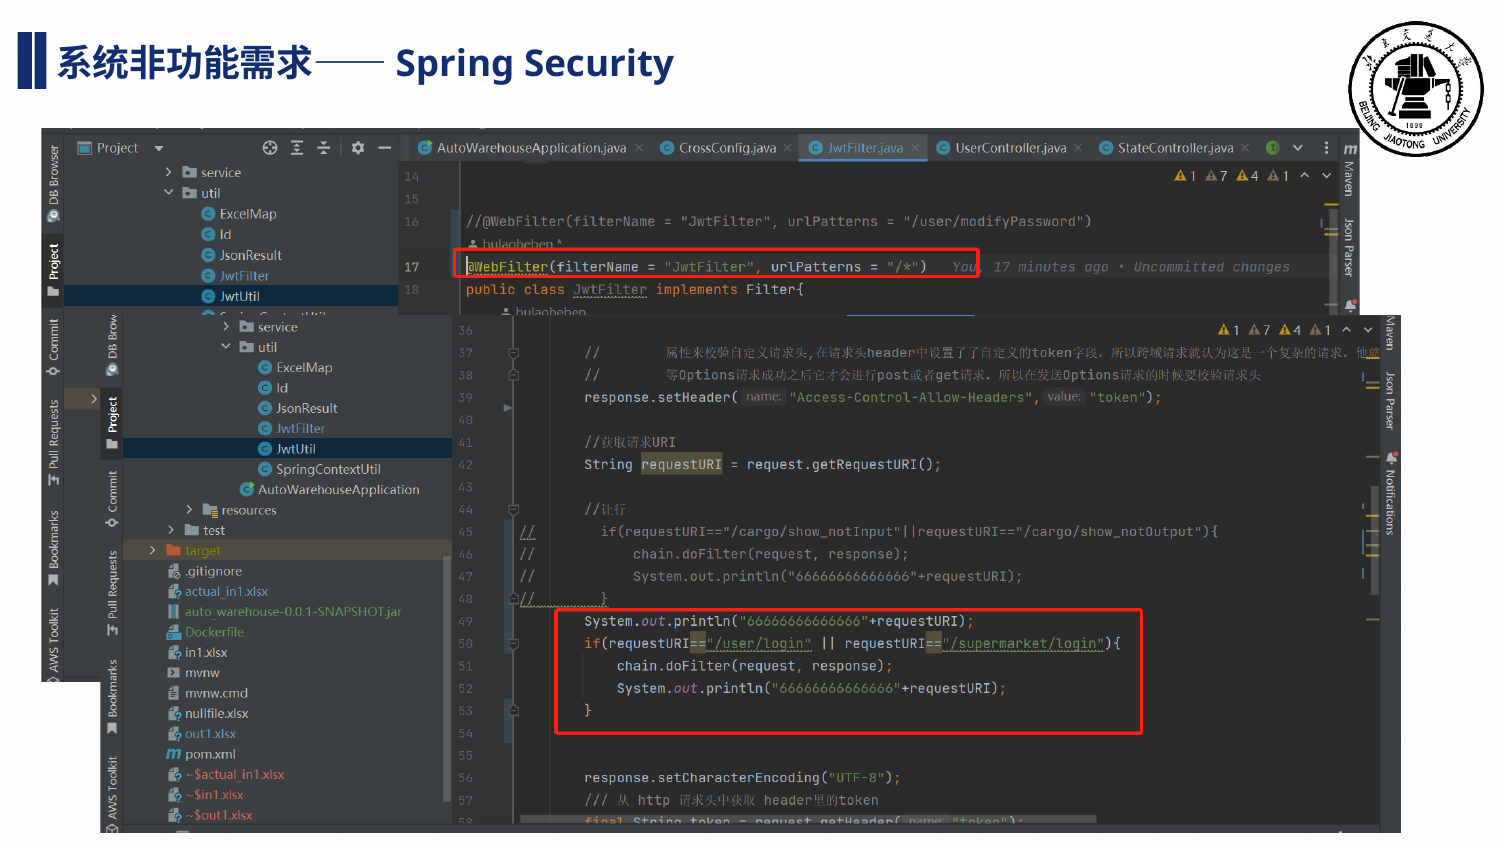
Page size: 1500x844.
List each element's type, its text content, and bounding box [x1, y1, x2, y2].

text_box [16, 30, 32, 91]
text_box 系统非功能需求——Spring Security [48, 32, 876, 91]
text_box [32, 30, 48, 91]
picture [41, 21, 1498, 833]
